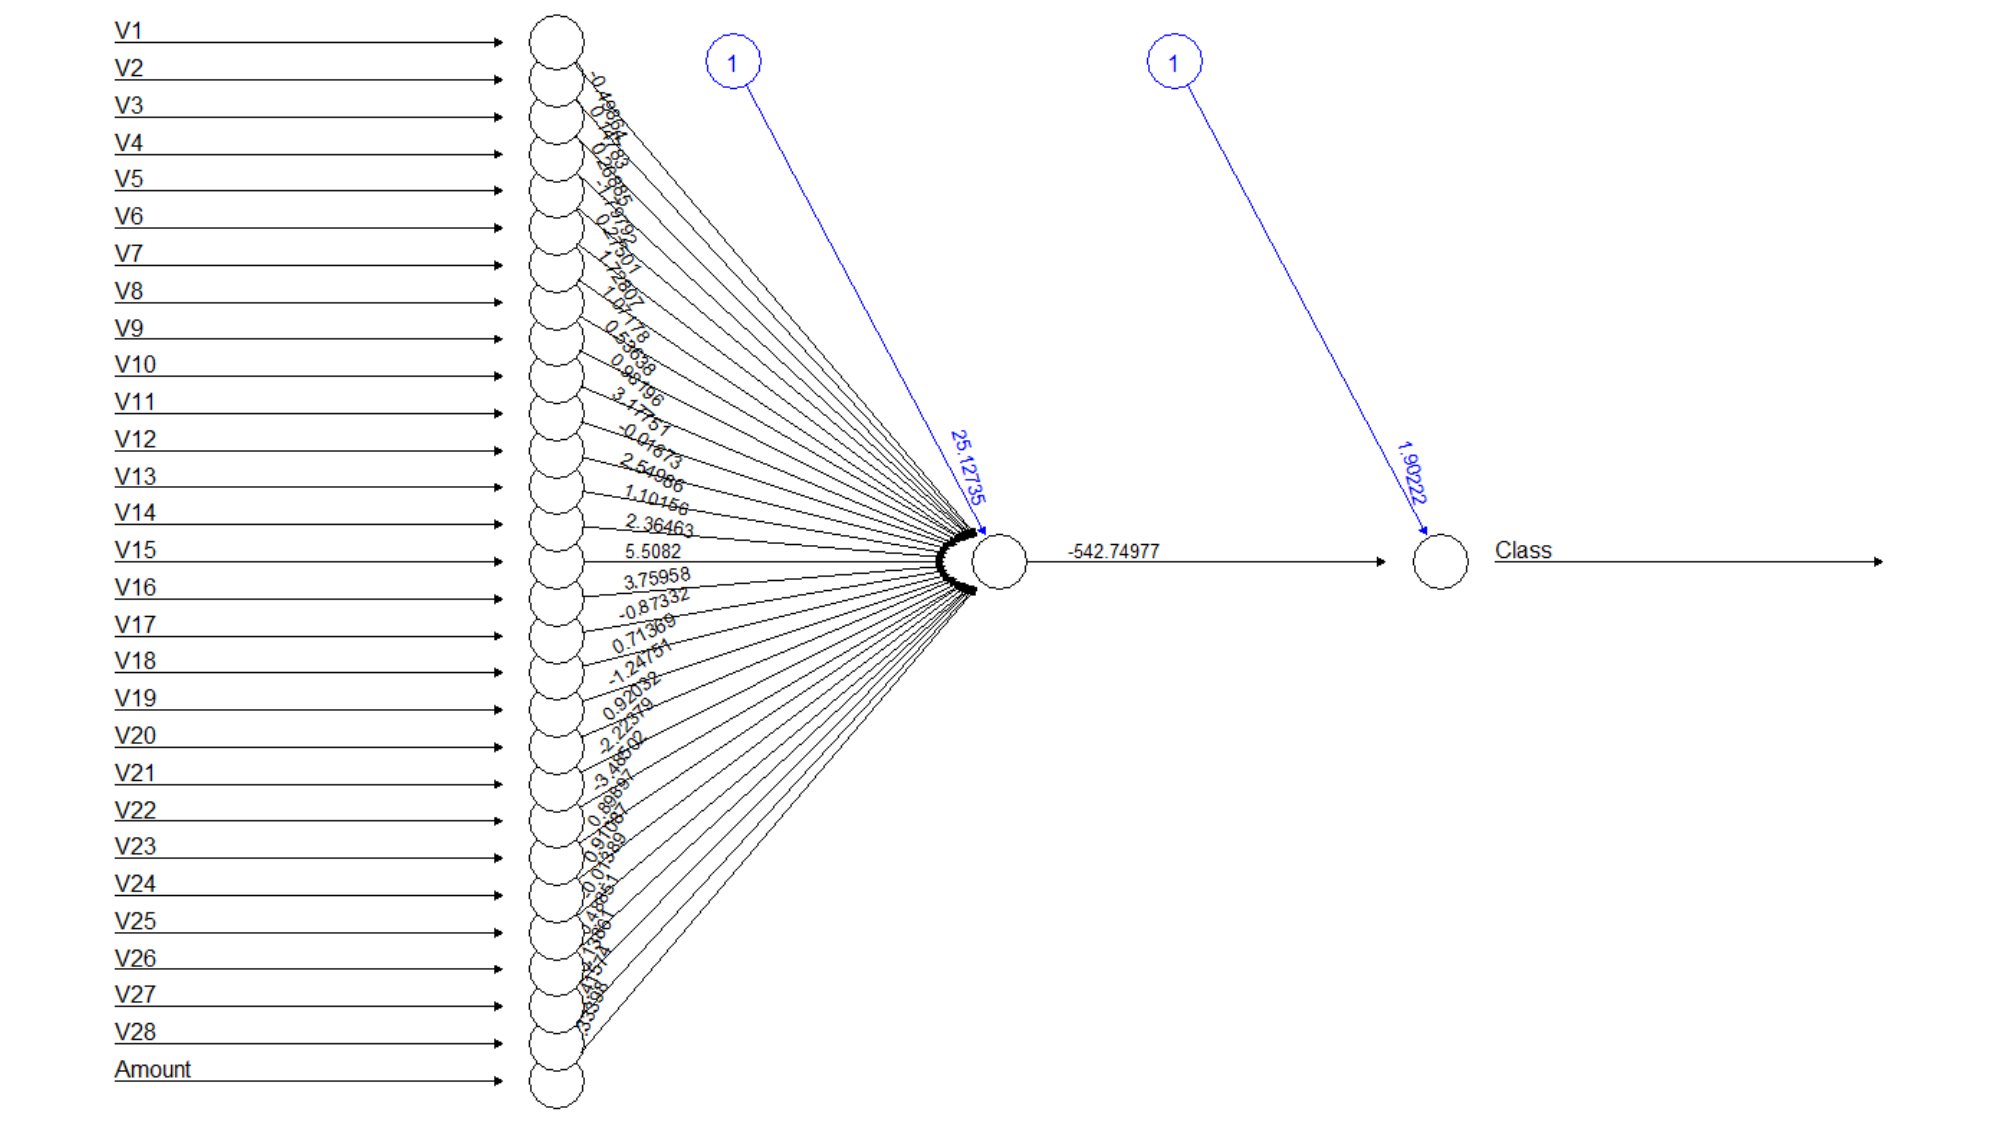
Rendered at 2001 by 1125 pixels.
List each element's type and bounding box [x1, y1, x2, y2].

picture [77, 6, 1896, 1118]
